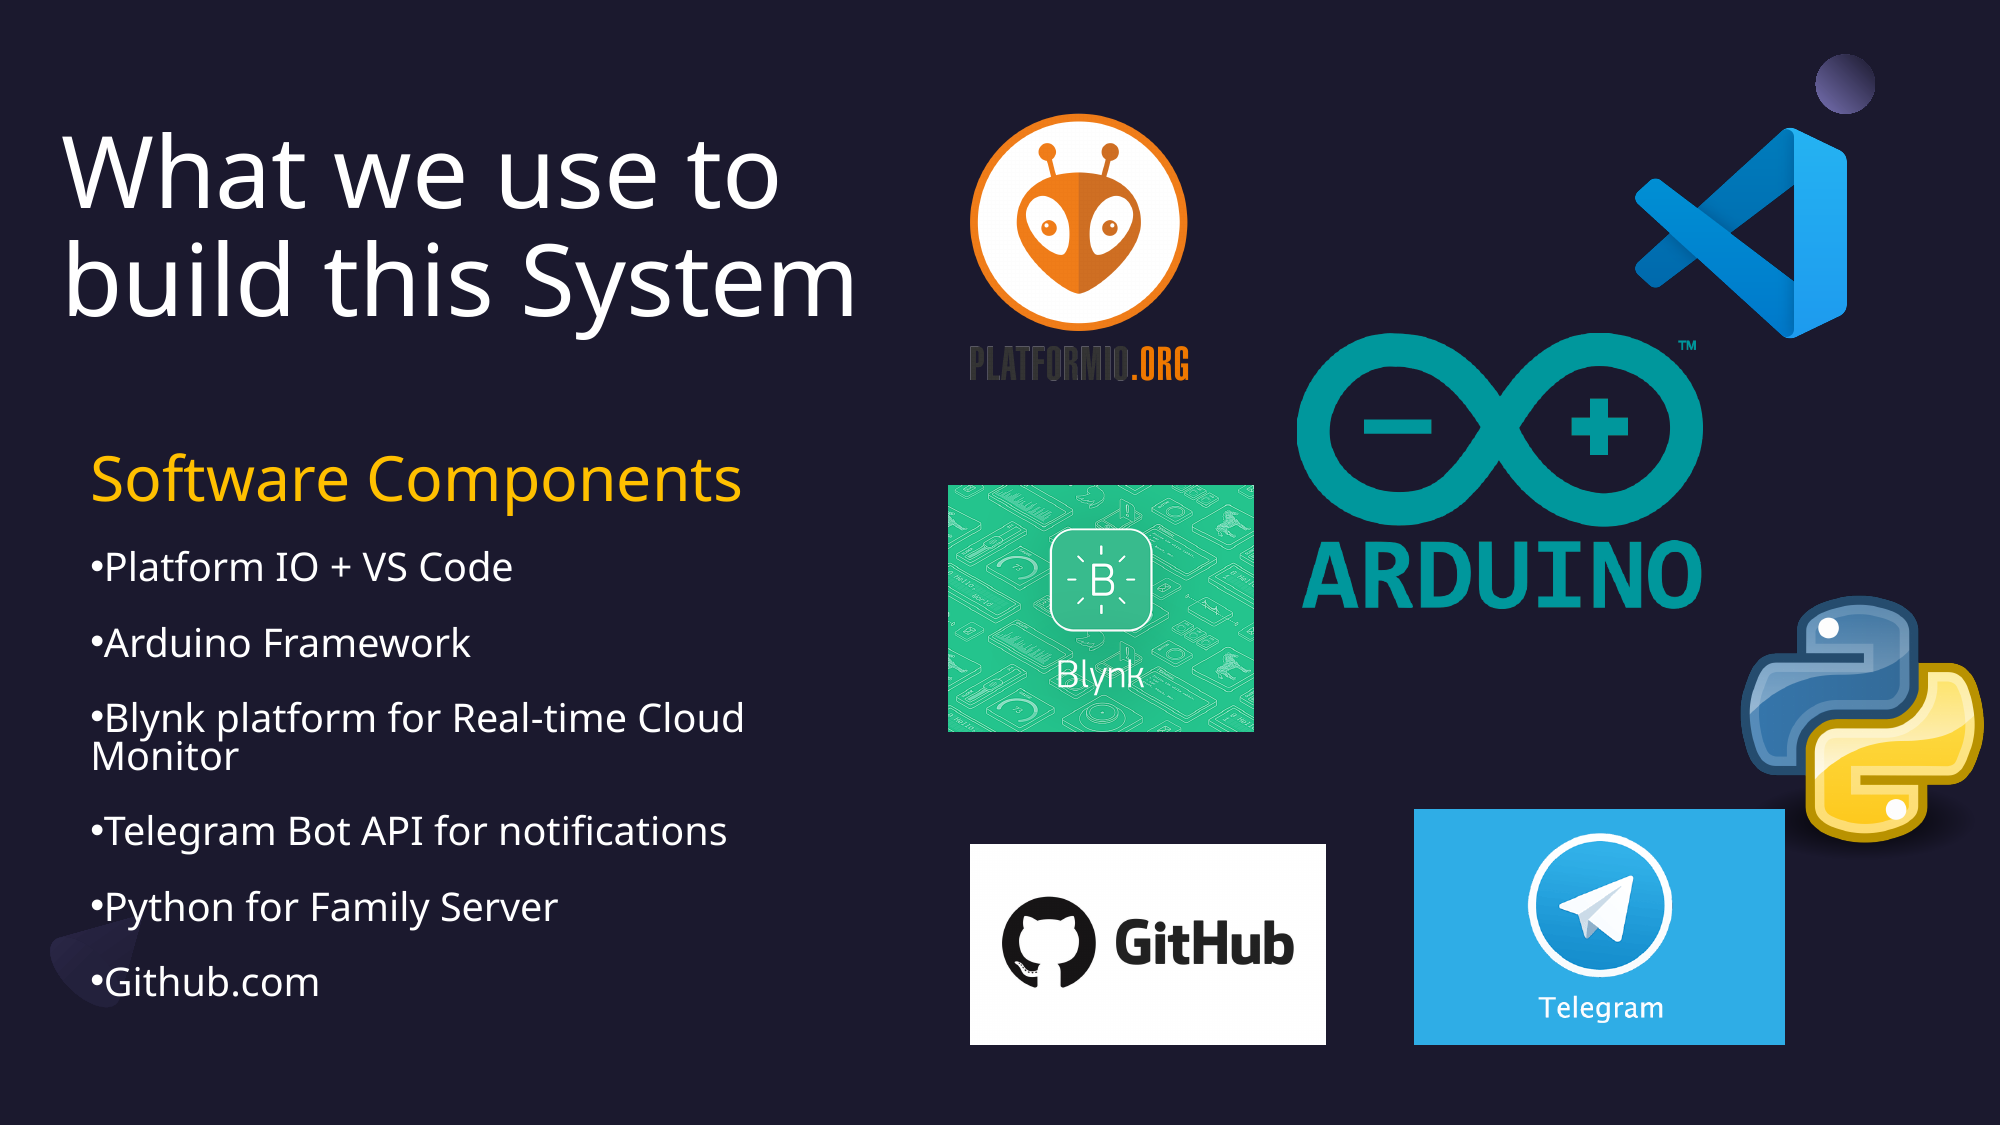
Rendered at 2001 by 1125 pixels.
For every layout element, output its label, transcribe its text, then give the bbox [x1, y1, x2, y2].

picture [1297, 127, 1847, 610]
picture [1414, 589, 2000, 1045]
title What we use to build this System [61, 75, 934, 339]
picture [948, 485, 1254, 732]
picture [969, 844, 1326, 1045]
picture [959, 100, 1199, 394]
list Software Components Platform IO + VS Code Arduino Framework Blynk platform for Real-time Cloud Monitor Telegram Bot API for notifications Python for Family Server Github.com [90, 439, 905, 1011]
